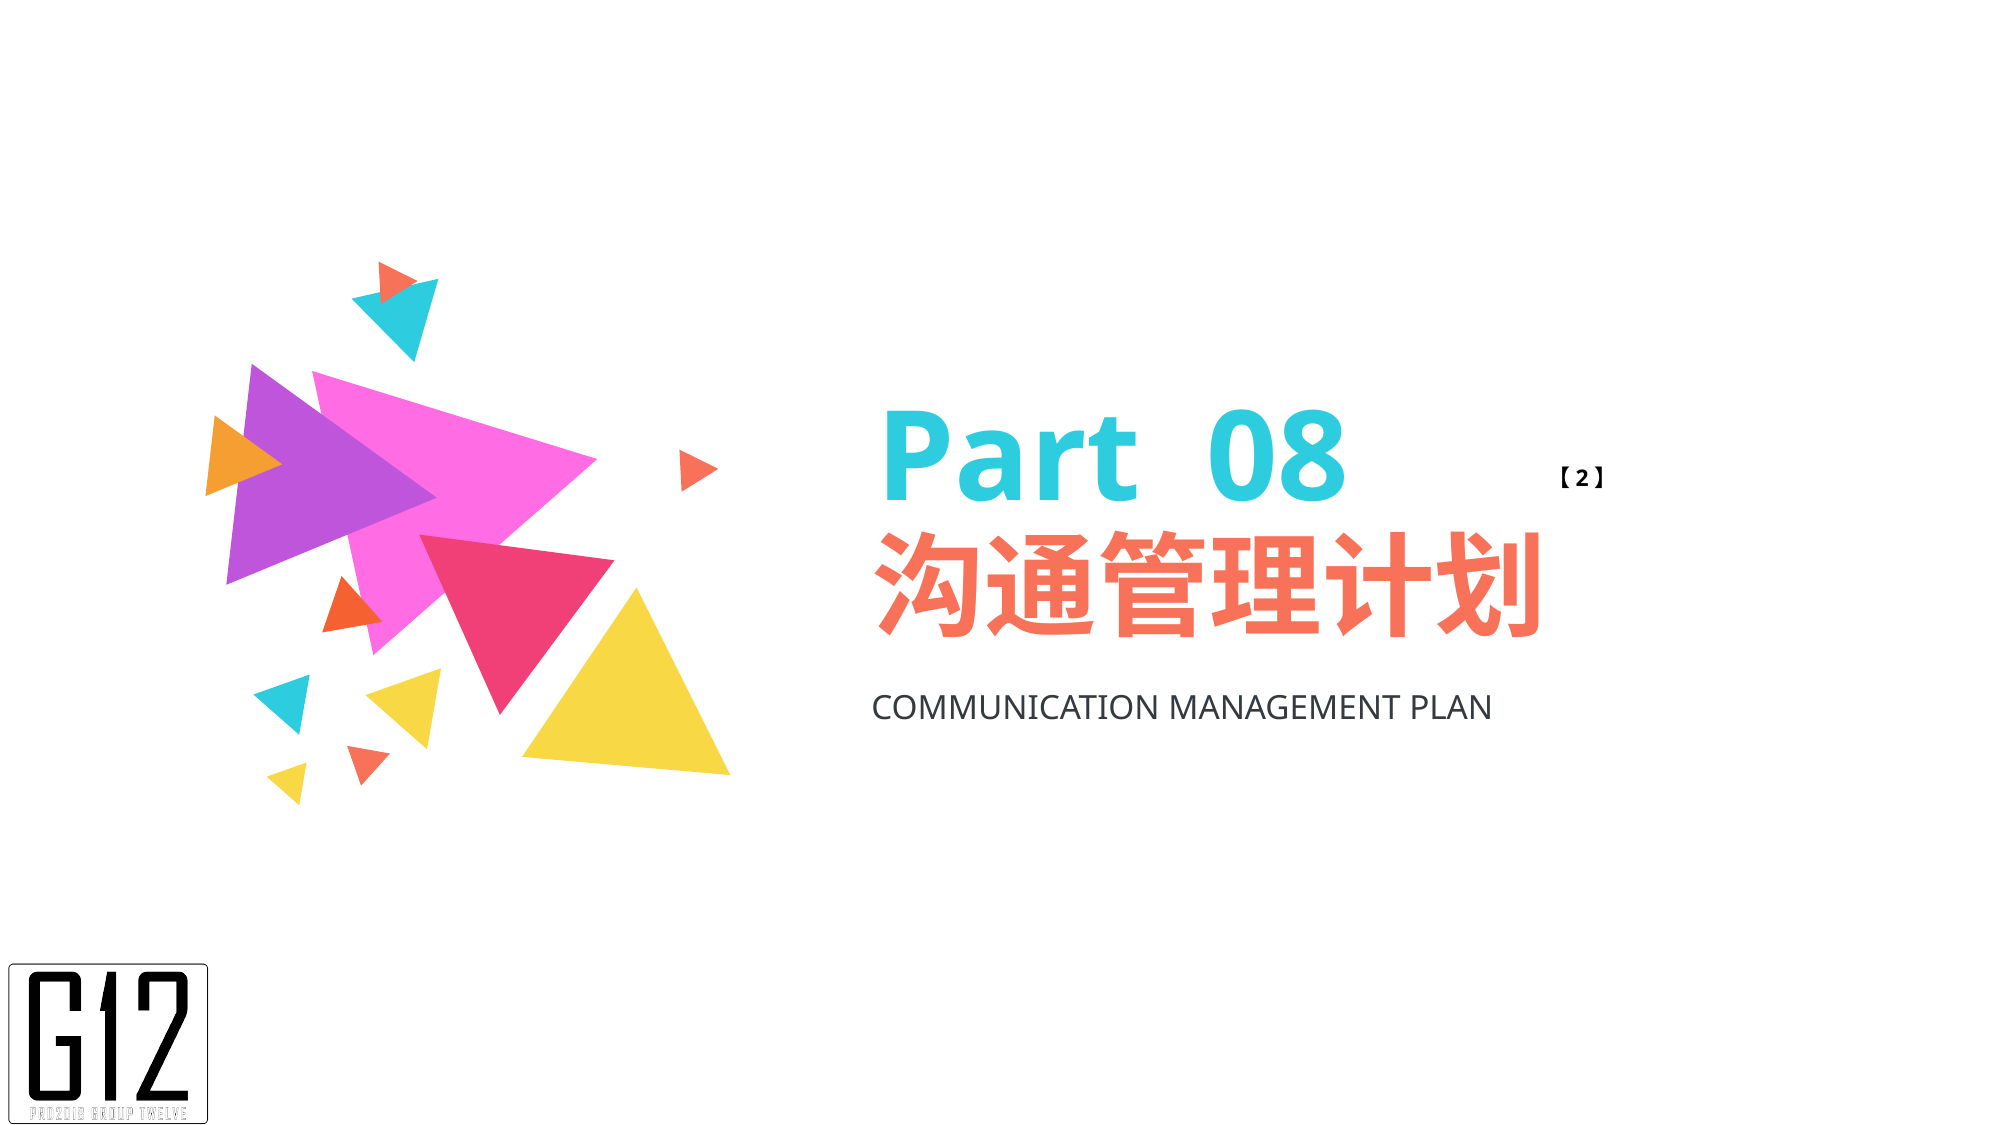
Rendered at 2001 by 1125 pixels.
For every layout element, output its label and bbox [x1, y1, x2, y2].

text_box [204, 413, 285, 498]
picture [3, 942, 214, 1125]
text_box [520, 585, 733, 777]
text_box [856, 368, 1919, 735]
text_box [225, 361, 439, 587]
text_box [251, 672, 312, 737]
text_box [345, 744, 392, 788]
text_box [320, 574, 385, 634]
text_box [417, 533, 617, 717]
text_box [349, 277, 440, 365]
text_box [377, 259, 420, 306]
text_box [363, 666, 443, 752]
text_box [310, 369, 600, 658]
text_box [264, 760, 308, 808]
text_box [678, 447, 721, 494]
